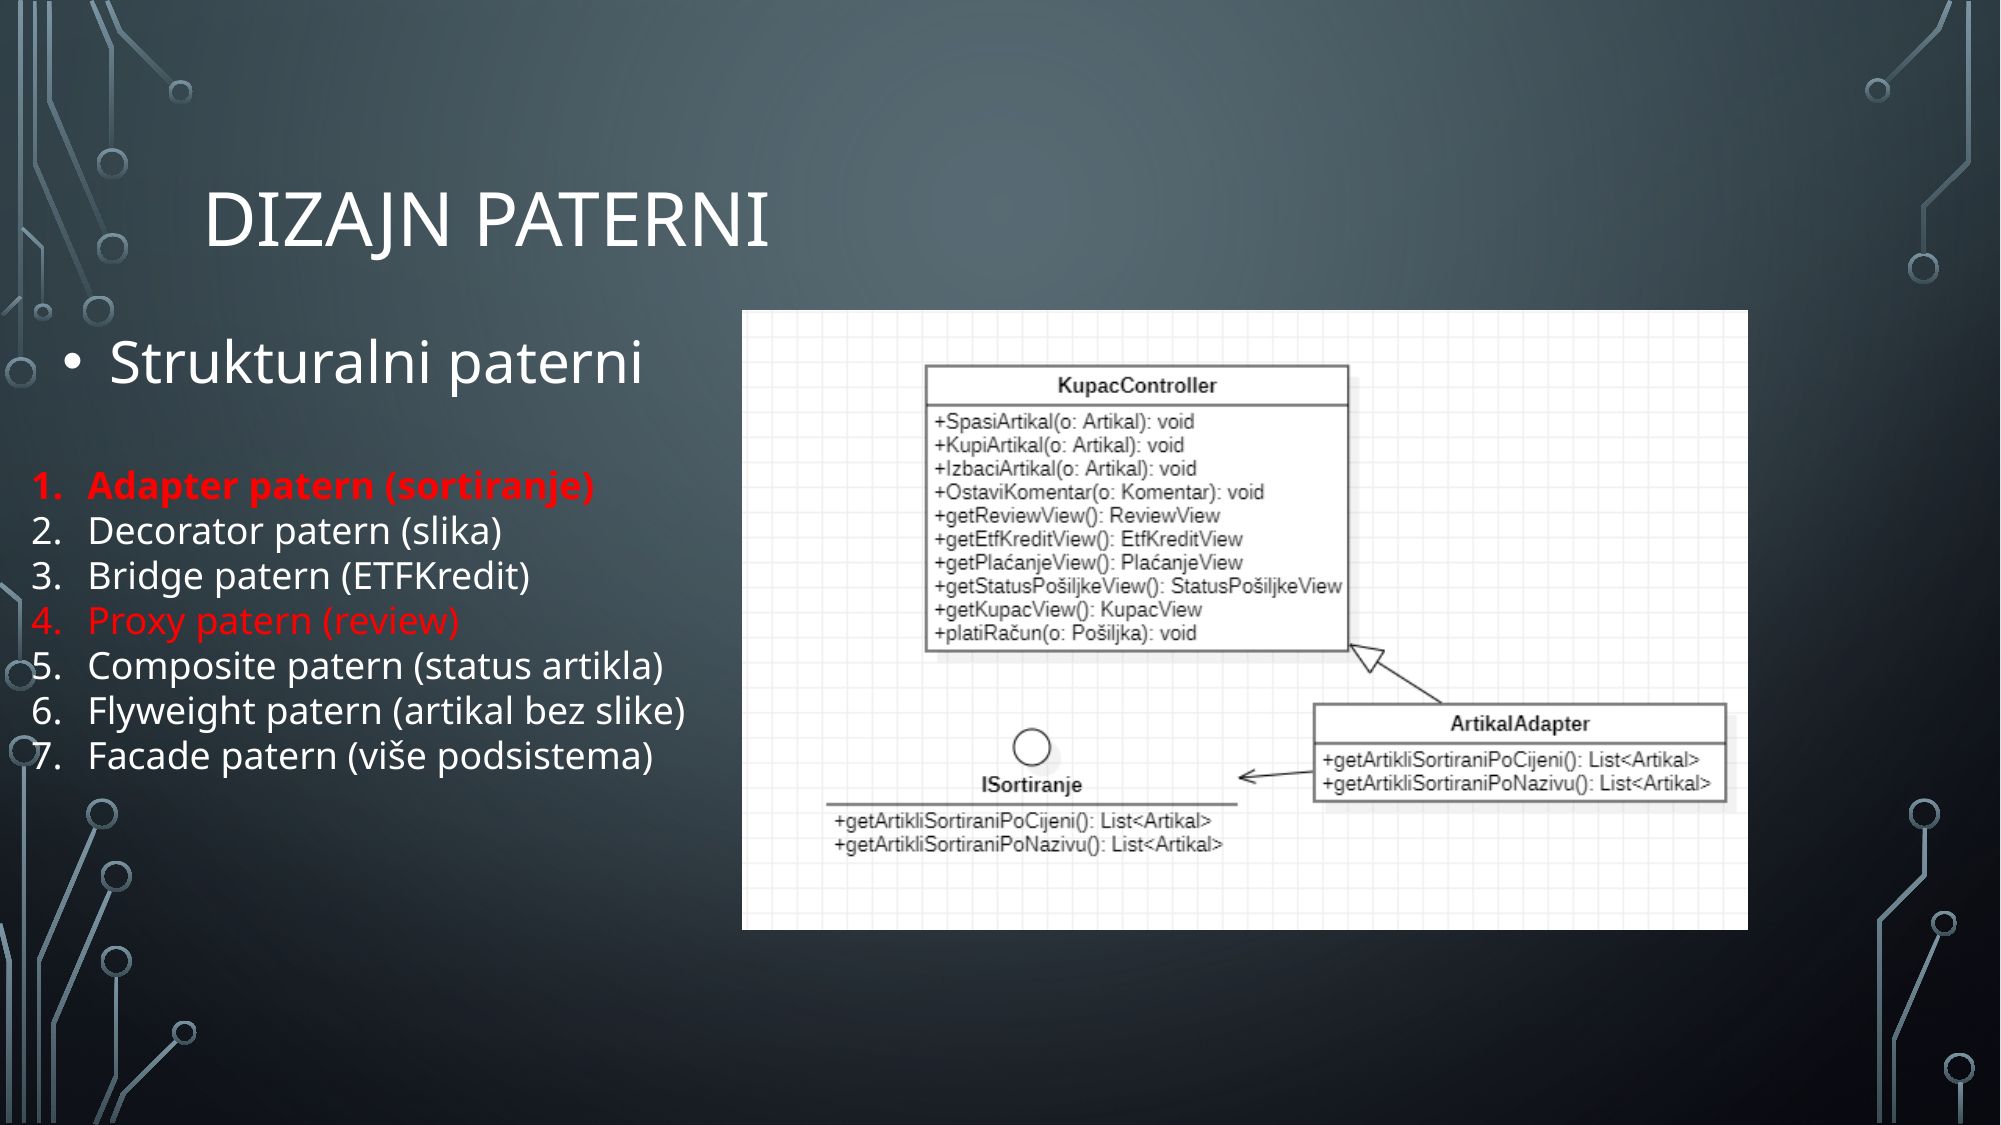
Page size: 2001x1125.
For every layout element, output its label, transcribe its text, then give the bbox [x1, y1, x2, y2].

text_box Strukturalni paterni [47, 317, 679, 403]
picture [742, 310, 1748, 930]
text_box Adapter patern (sortiranje) Decorator patern (slika) Bridge patern (ETFKredit) Proxy patern (review) Composite patern (status artikla) Flyweight patern (artikal bez slike) Facade patern (više podsistema) [16, 454, 710, 785]
title Dizajn paterni [187, 101, 1813, 344]
